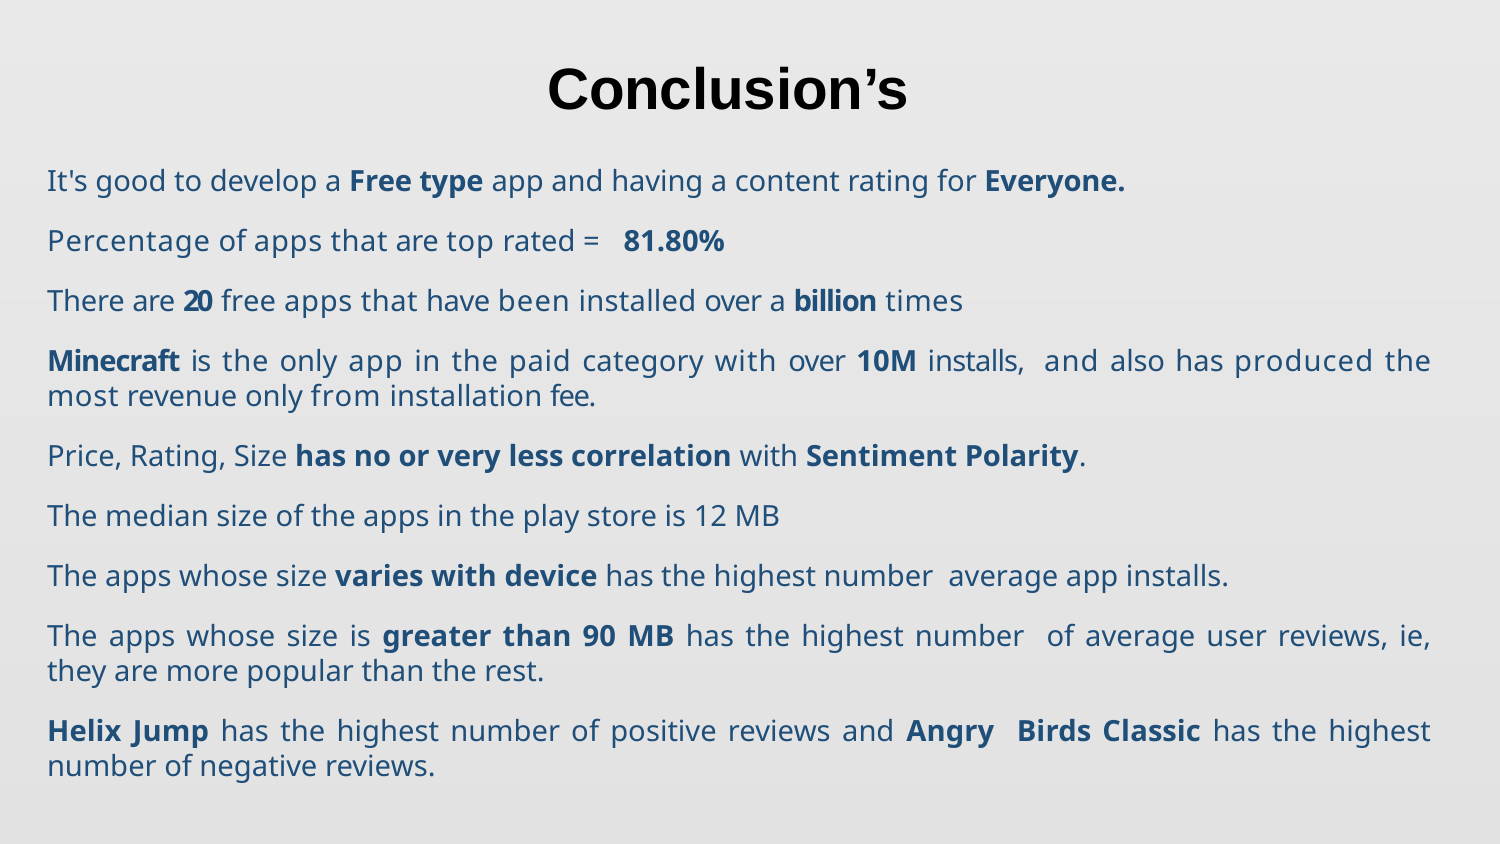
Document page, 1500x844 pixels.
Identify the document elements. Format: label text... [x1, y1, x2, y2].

text_box It's good to develop a Free type app and having a content rating for Everyone. Percentage of apps that are top rated = 81.80% There are 20 free apps that have been installed over a billion times Minecraft is the only app in the paid category with over 10M installs, and also has produced the most revenue only from installation fee. Price, Rating, Size has no or very less correlation with Sentiment Polarity. The median size of the apps in the play store is 12 MB The apps whose size varies with device has the highest number average app installs. The apps whose size is greater than 90 MB has the highest number of average user reviews, ie, they are more popular than the rest. Helix Jump has the highest number of positive reviews and Angry Birds Classic has the highest number of negative reviews. [26, 155, 1448, 790]
title Conclusion’s [545, 13, 955, 157]
